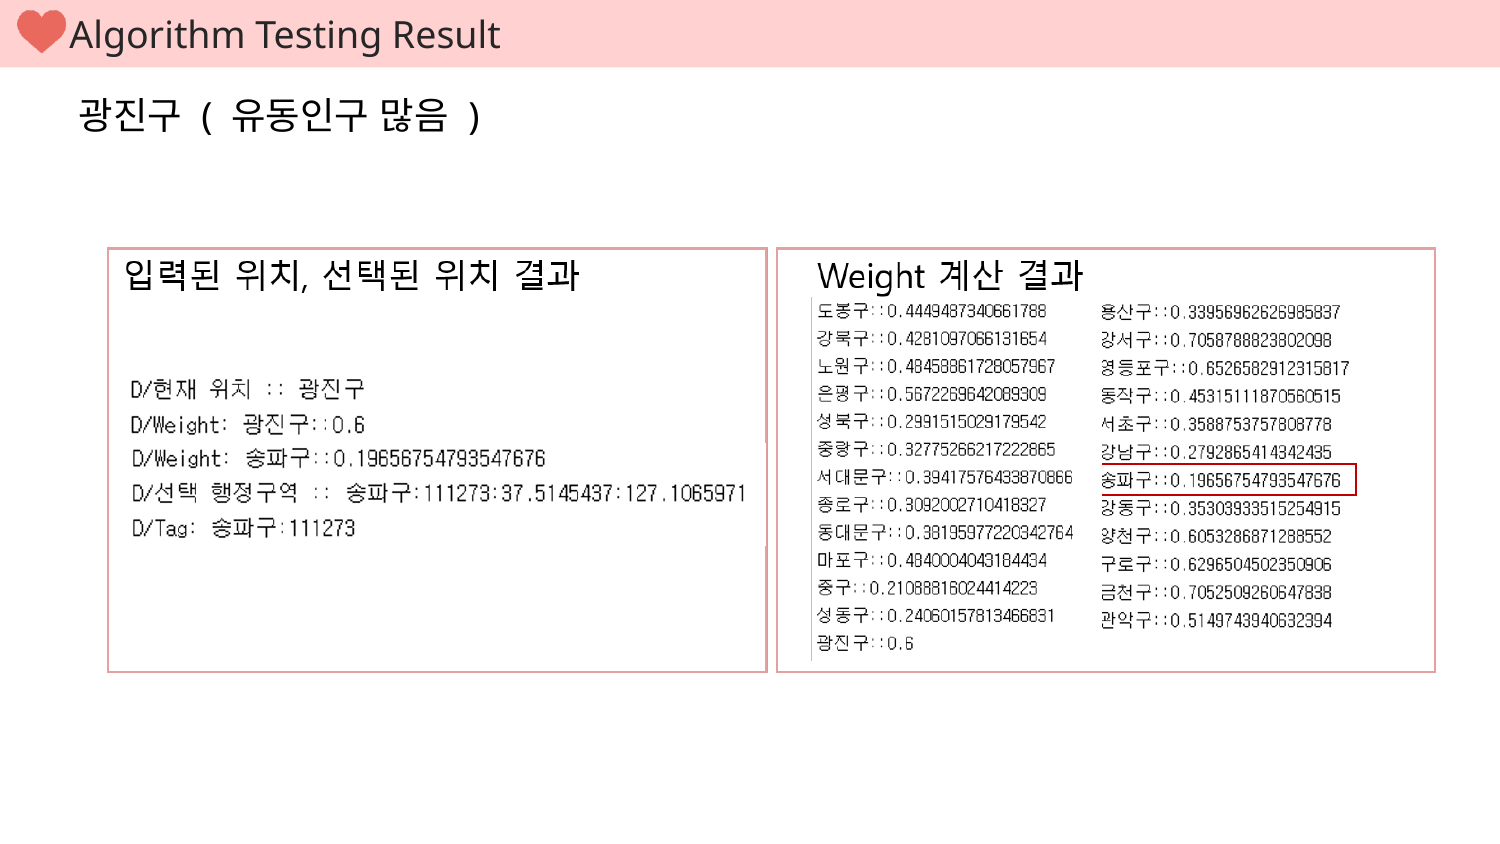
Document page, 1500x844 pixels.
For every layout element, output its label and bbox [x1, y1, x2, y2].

text_box [0, 0, 1500, 70]
picture [100, 244, 1436, 674]
text_box [63, 81, 914, 145]
